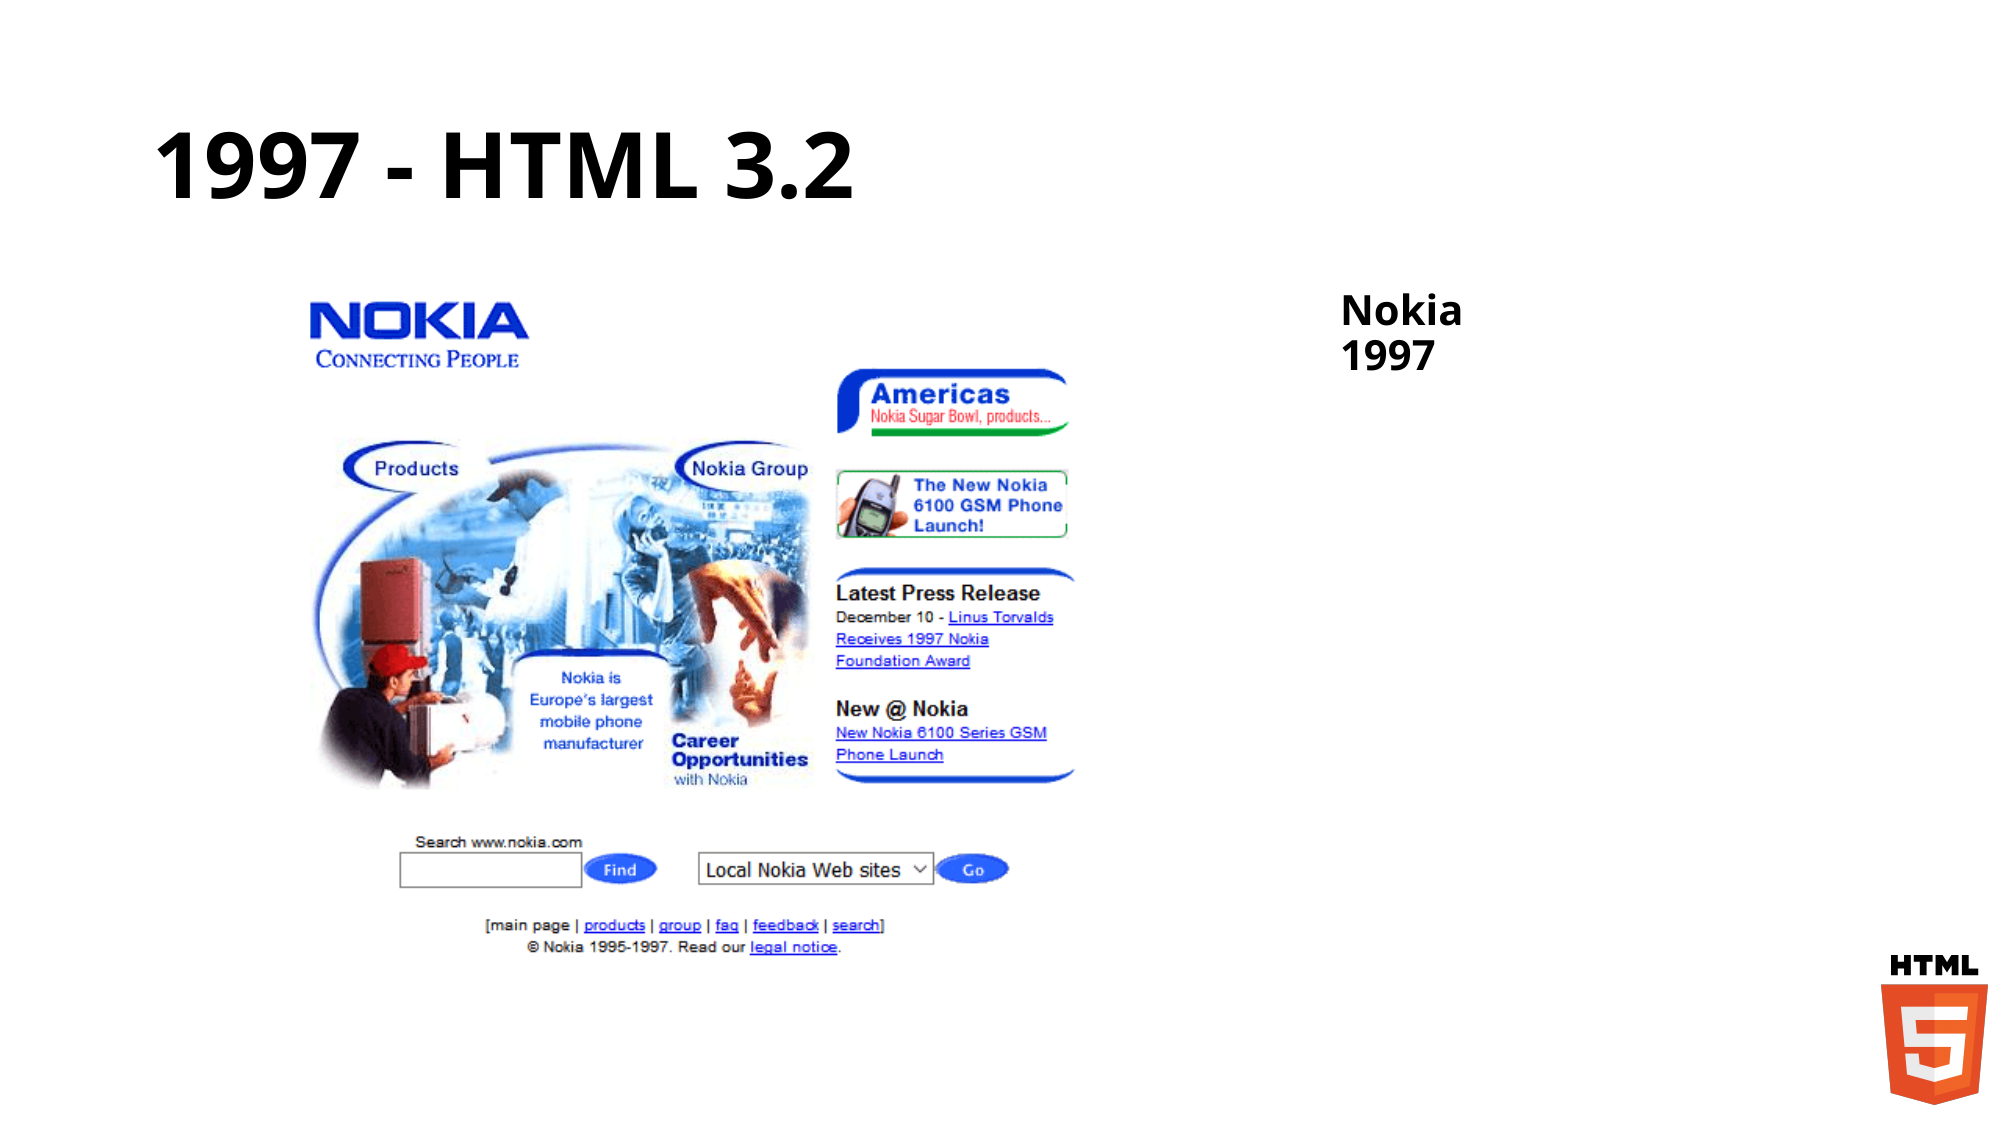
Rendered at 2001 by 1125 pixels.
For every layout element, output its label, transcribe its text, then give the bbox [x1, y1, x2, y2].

picture [26, 277, 1324, 1125]
title 1997 - HTML 3.2 [137, 59, 1913, 278]
picture [1881, 955, 1988, 1105]
text_box Nokia 1997 [1324, 277, 1520, 393]
